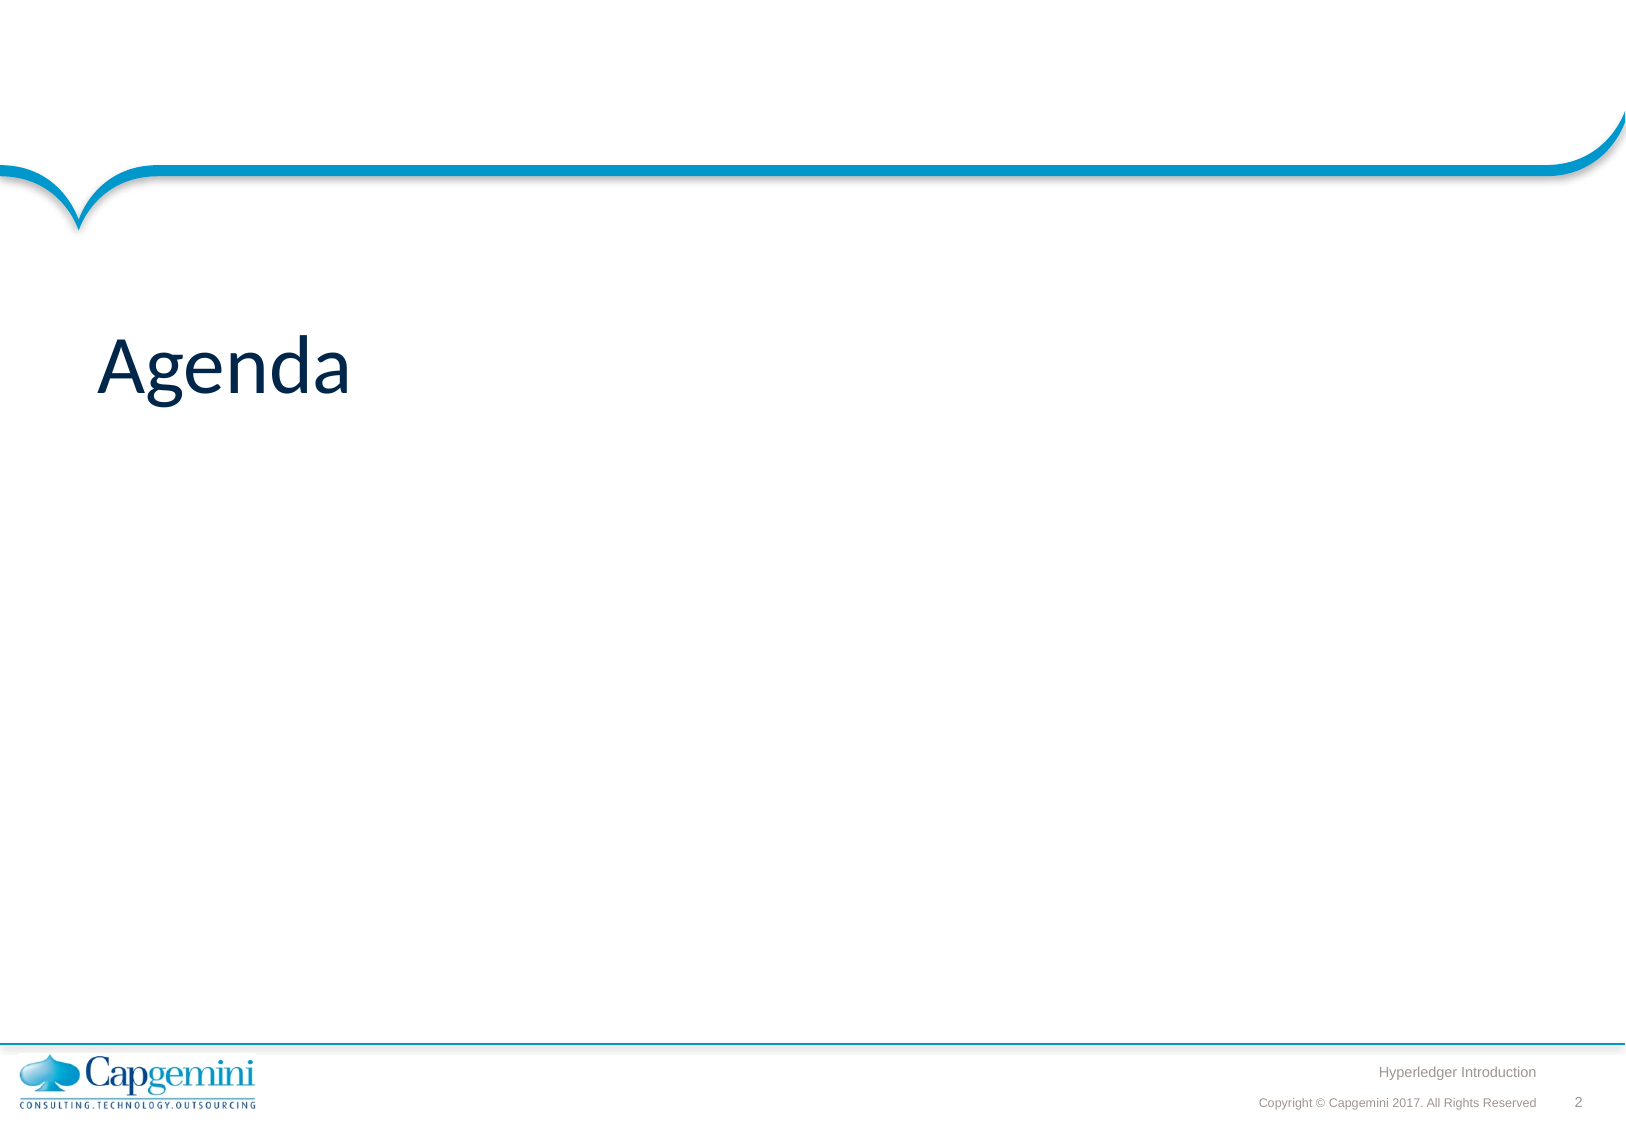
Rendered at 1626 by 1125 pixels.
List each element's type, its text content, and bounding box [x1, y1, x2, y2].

title Agenda [48, 285, 1625, 451]
picture [19, 1053, 256, 1110]
